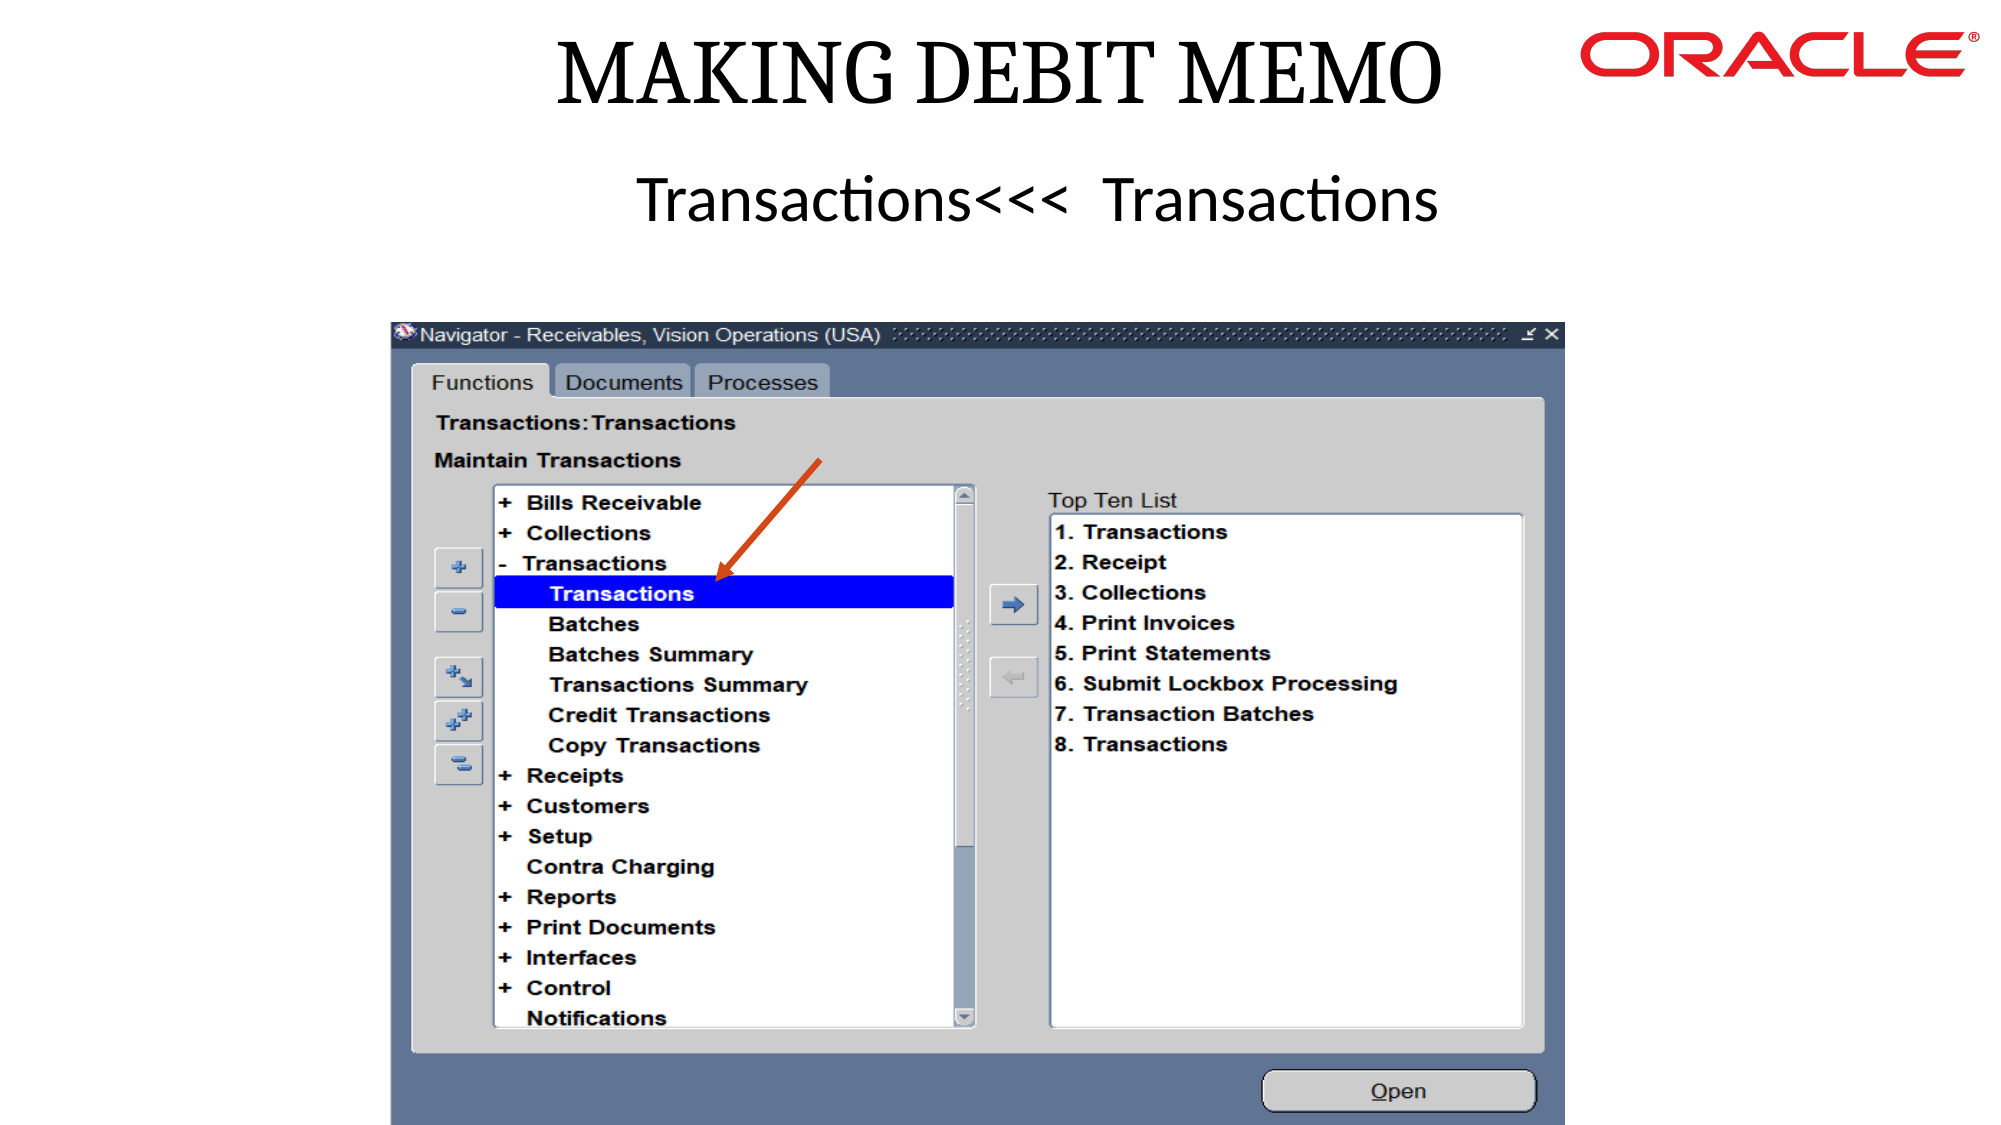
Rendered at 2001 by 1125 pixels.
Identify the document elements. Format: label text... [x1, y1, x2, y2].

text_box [718, 463, 818, 580]
picture [1863, 3, 2001, 105]
picture [390, 322, 1565, 1125]
text_box Transactions<<< Transactions [36, 147, 2000, 243]
title Making debit memo [137, 2, 1863, 145]
